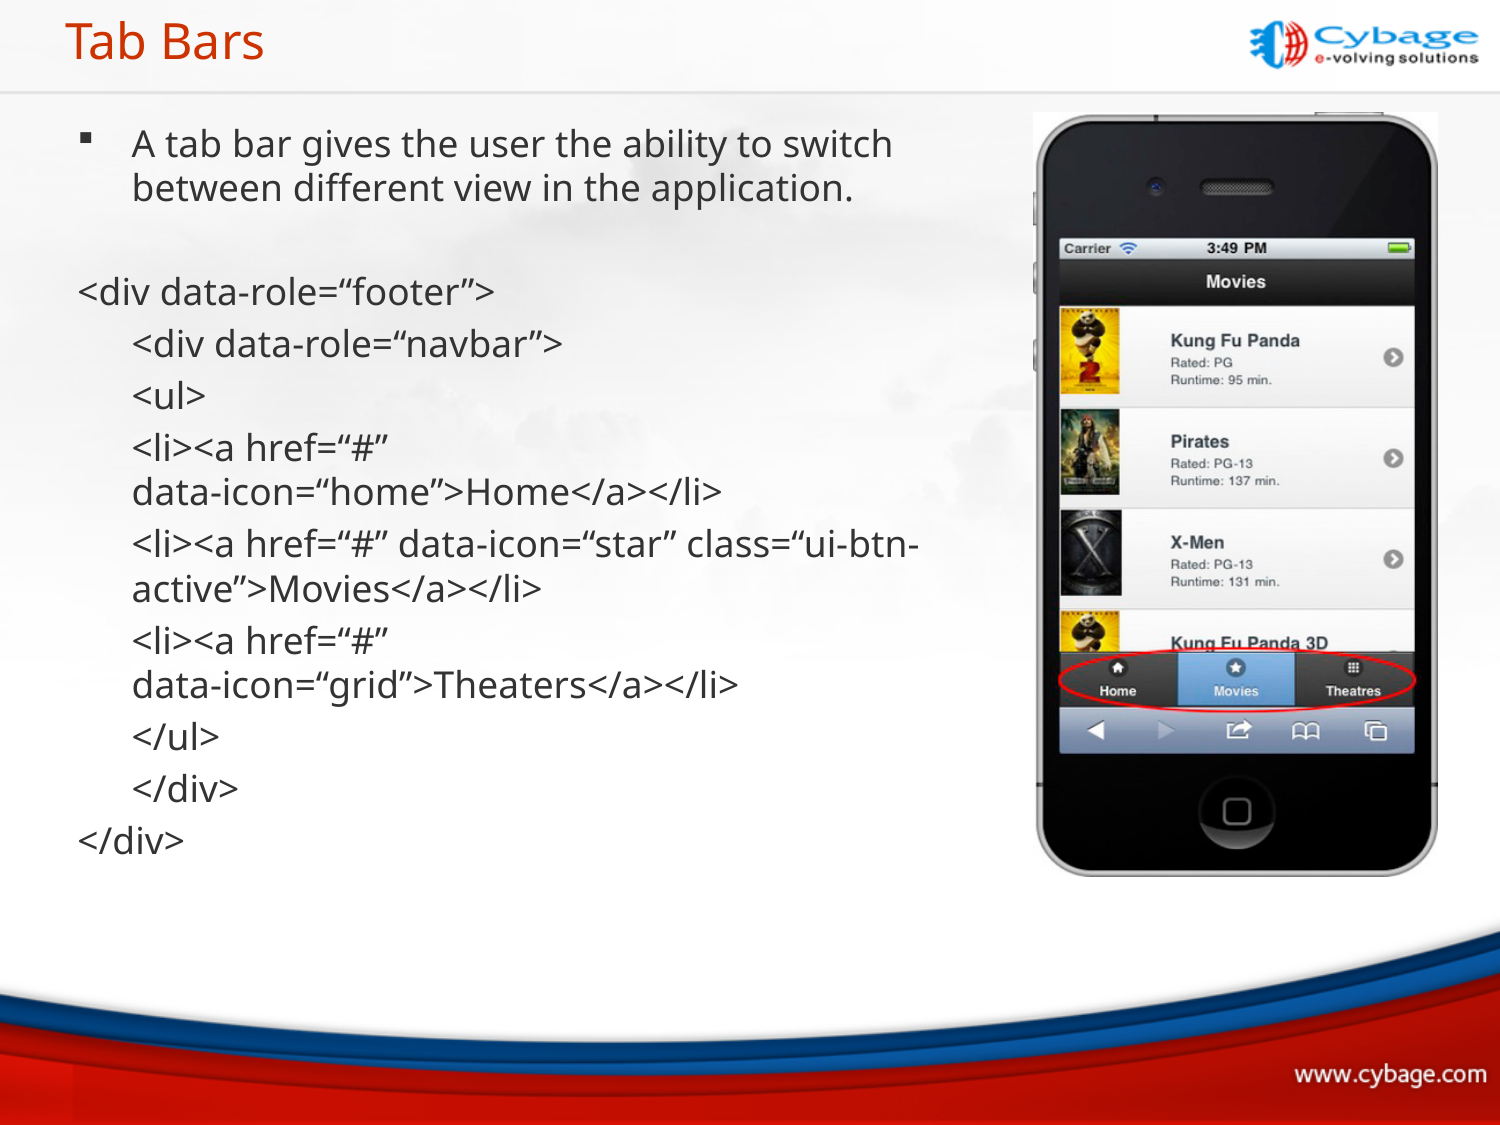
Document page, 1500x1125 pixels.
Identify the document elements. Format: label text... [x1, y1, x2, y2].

title Tab Bars [50, 12, 1213, 66]
list A tab bar gives the user the ability to switch between different view in the application. <div data-role=“footer”> <div data-role=“navbar”> <ul> <li><a href=“#” data-icon=“home”>Home</a></li> <li><a href=“#” data-icon=“star” class=“ui-btn-active”>Movies</a></li> <li><a href=“#” data-icon=“grid”>Theaters</a></li> </ul> </div> </div> [62, 112, 963, 888]
picture [0, 0, 1500, 1125]
